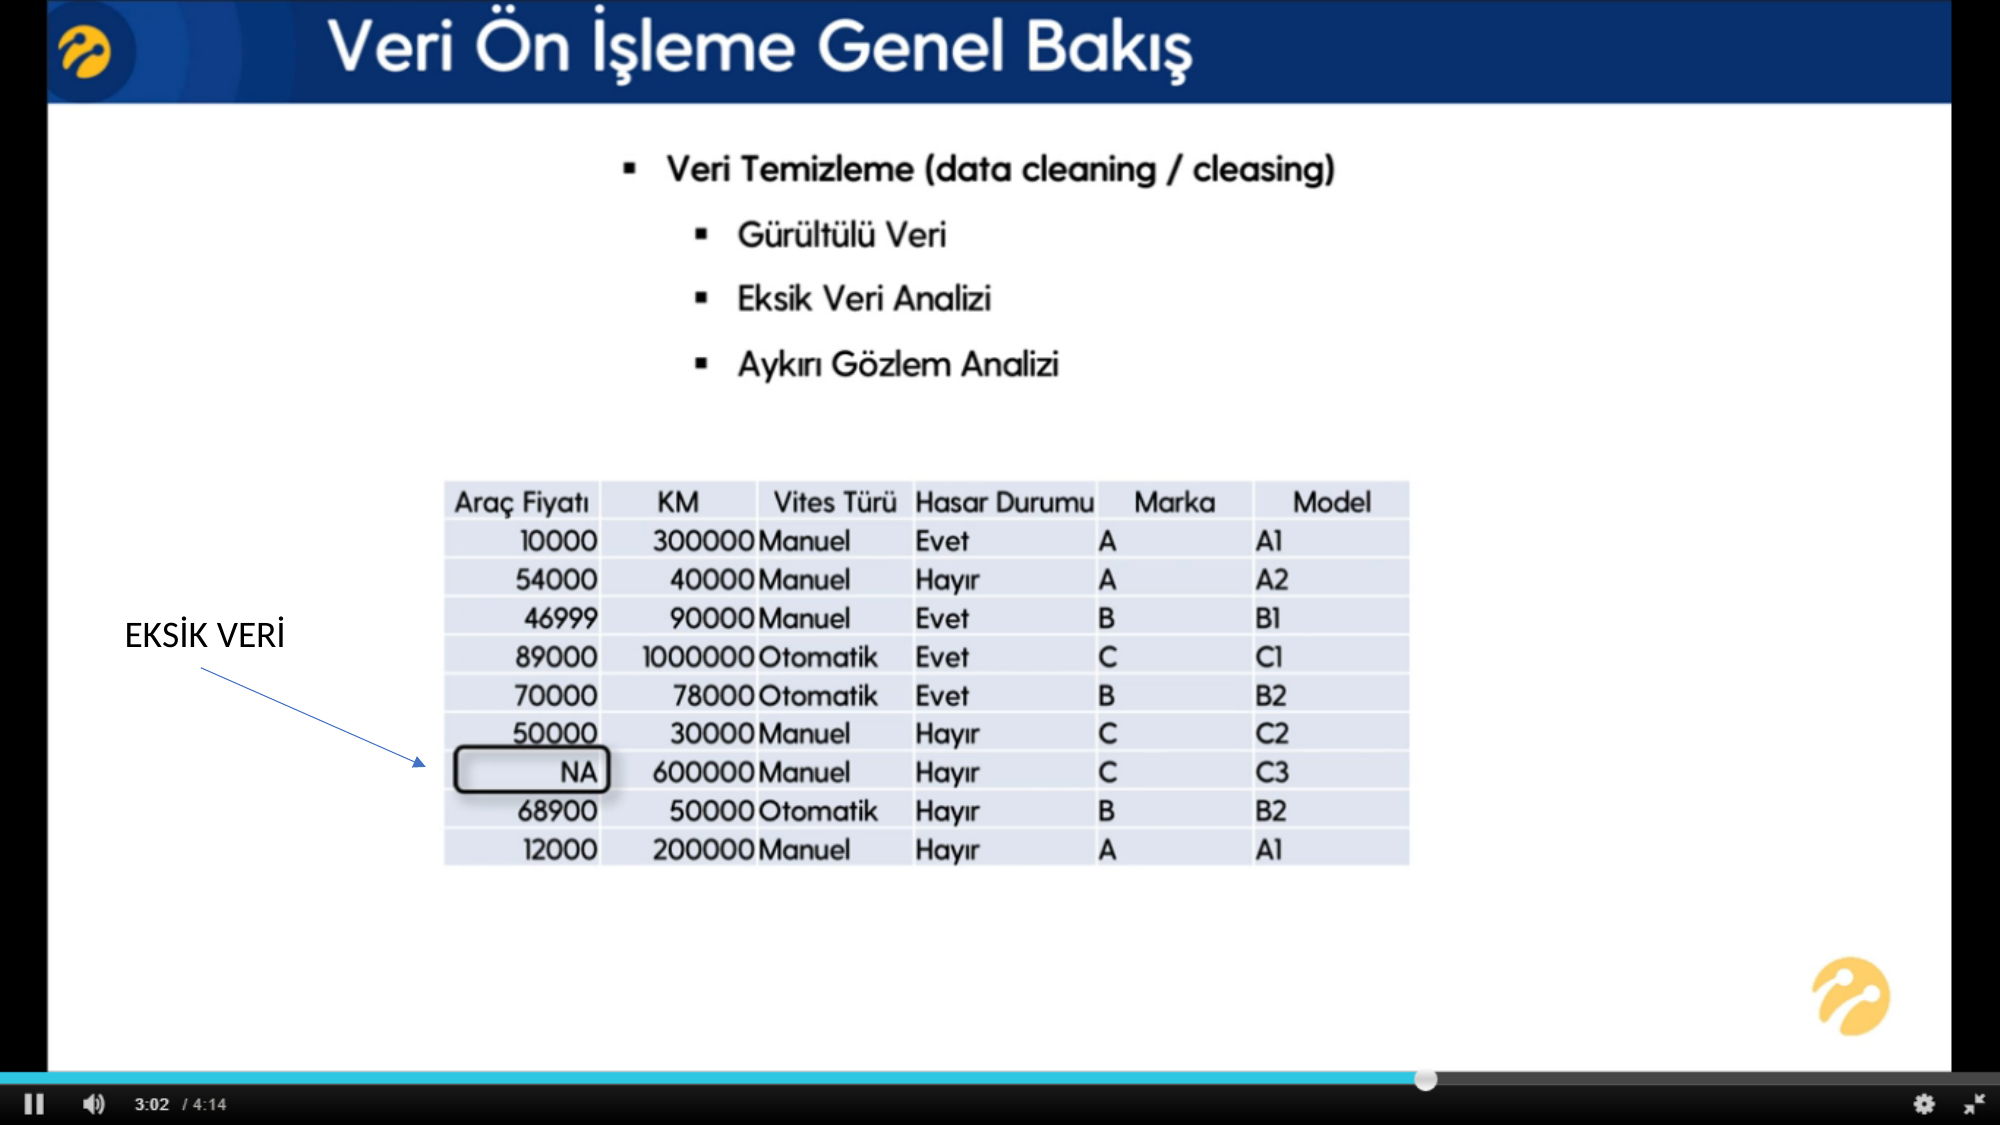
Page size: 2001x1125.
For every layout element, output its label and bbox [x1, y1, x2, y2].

picture [0, 0, 2000, 1125]
text_box [200, 667, 426, 767]
